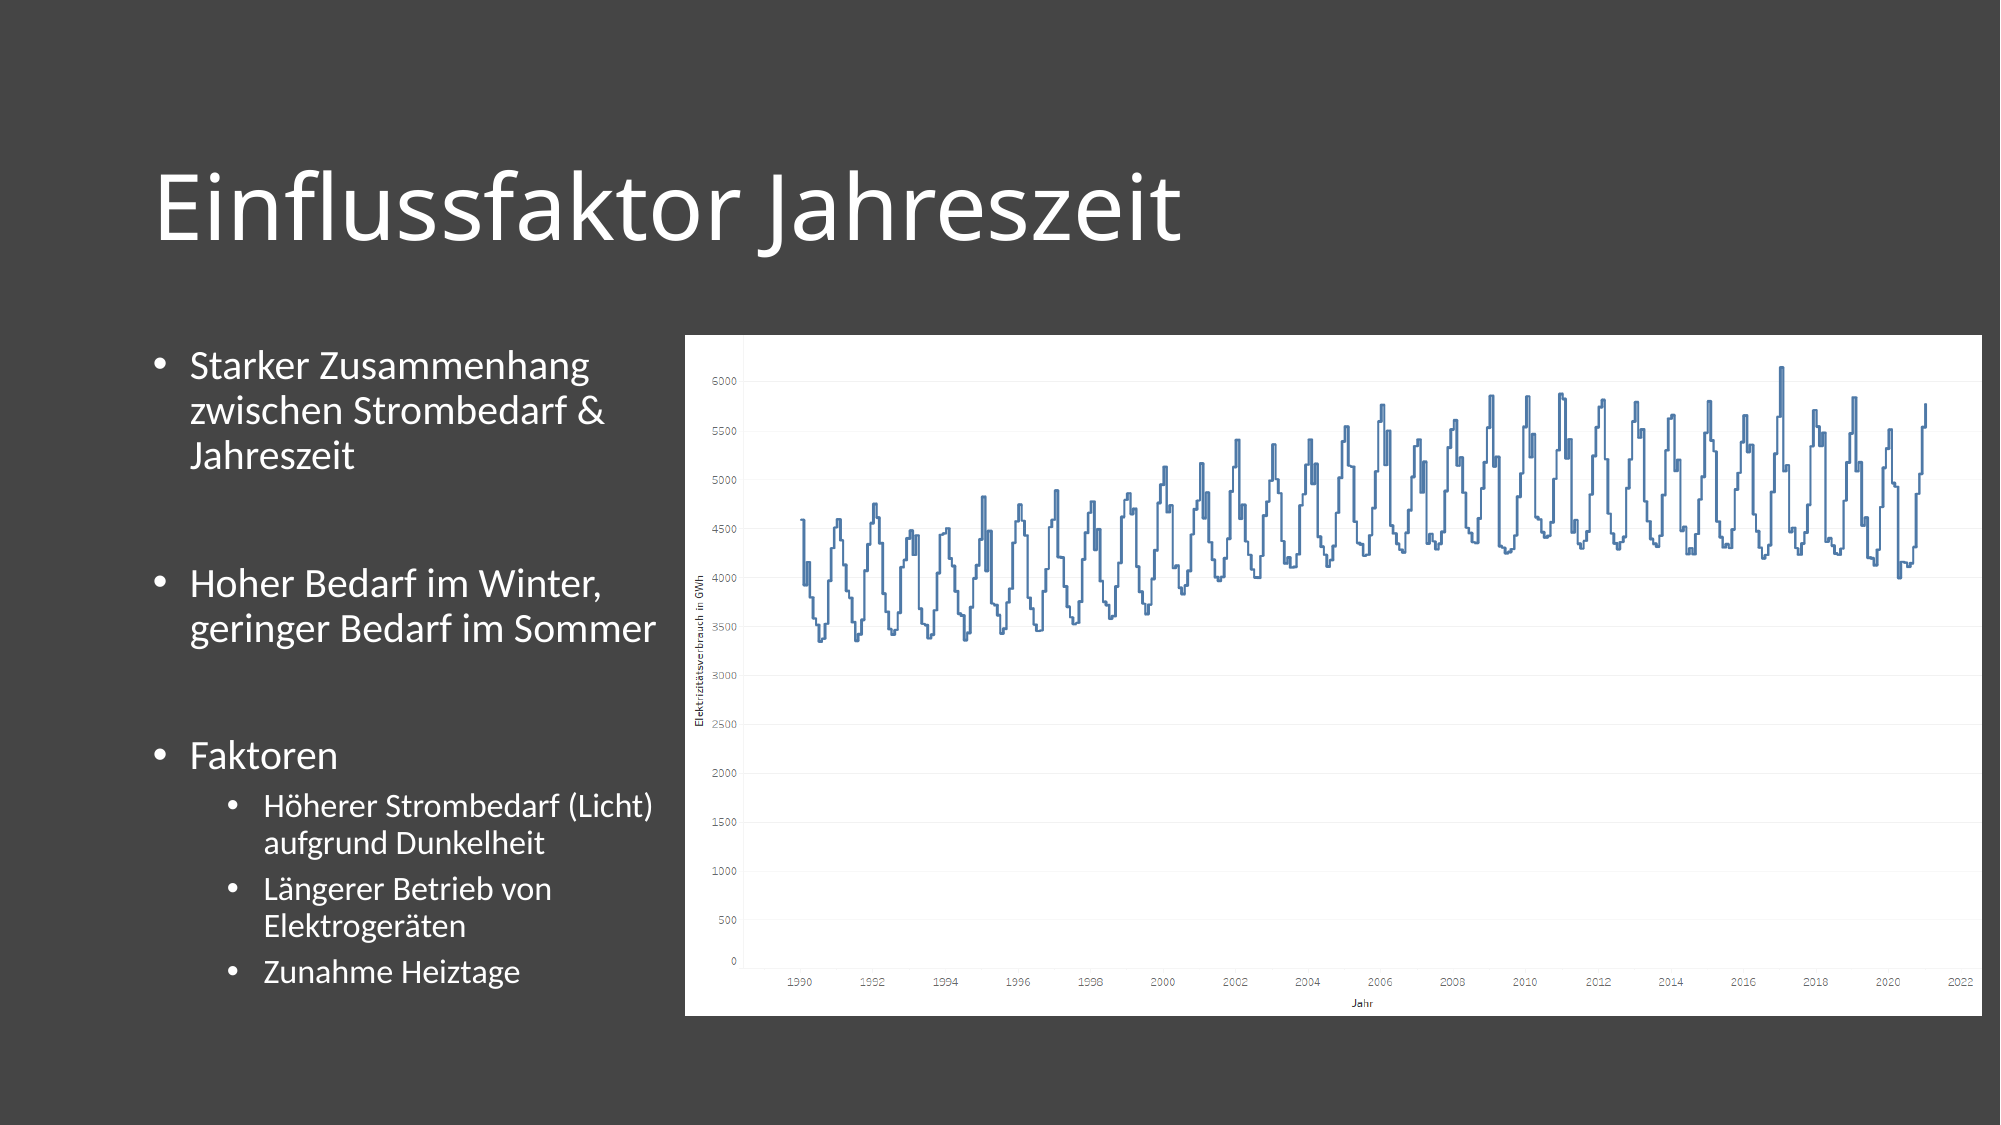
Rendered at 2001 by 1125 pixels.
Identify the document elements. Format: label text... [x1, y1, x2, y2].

list Starker Zusammenhang zwischen Strombedarf & Jahreszeit Hoher Bedarf im Winter, geringer Bedarf im Sommer Faktoren Höherer Strombedarf (Licht) aufgrund Dunkelheit Längerer Betrieb von Elektrogeräten Zunahme Heiztage [138, 336, 685, 1013]
title Einflussfaktor Jahreszeit [138, 112, 1543, 309]
picture [685, 335, 1982, 1016]
